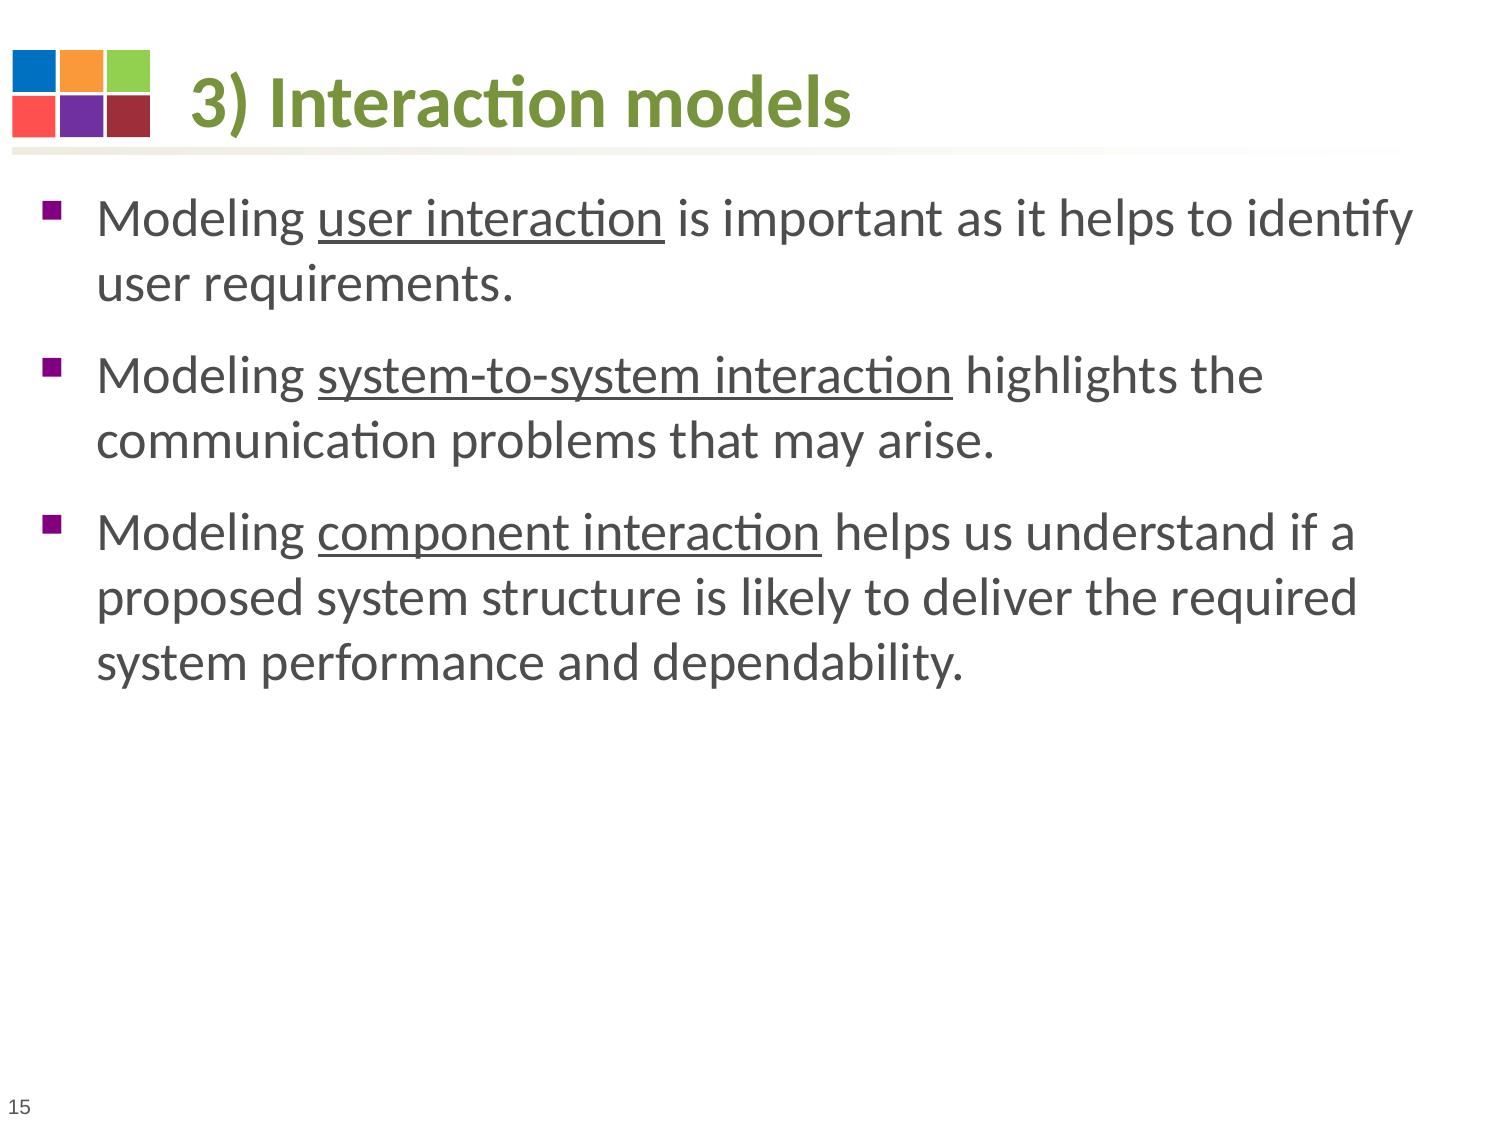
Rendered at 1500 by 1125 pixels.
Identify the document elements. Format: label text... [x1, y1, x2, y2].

list Modeling user interaction is important as it helps to identify user requirements. Modeling system-to-system interaction highlights the communication problems that may arise. Modeling component interaction helps us understand if a proposed system structure is likely to deliver the required system performance and dependability. [24, 174, 1475, 1088]
title 3) Interaction models [174, 47, 1475, 150]
